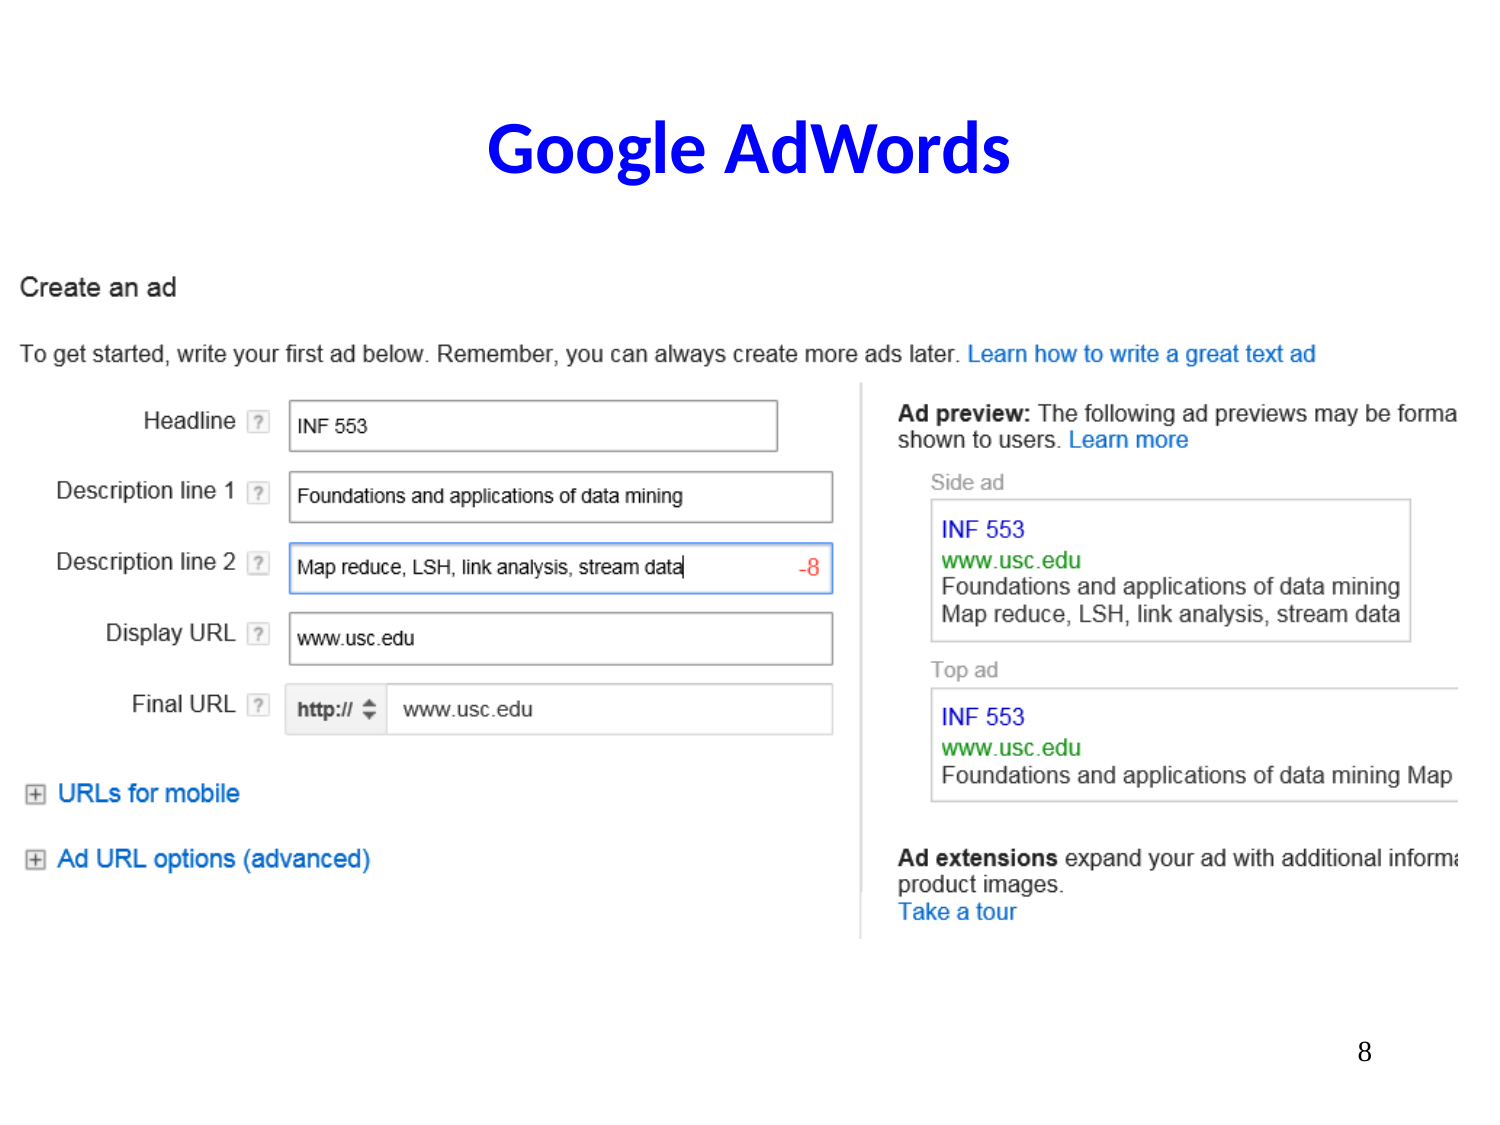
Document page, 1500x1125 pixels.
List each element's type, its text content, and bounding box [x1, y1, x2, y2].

picture [3, 262, 1458, 940]
slide_number ‹#› [1074, 1025, 1388, 1100]
title Google AdWords [112, 50, 1388, 238]
